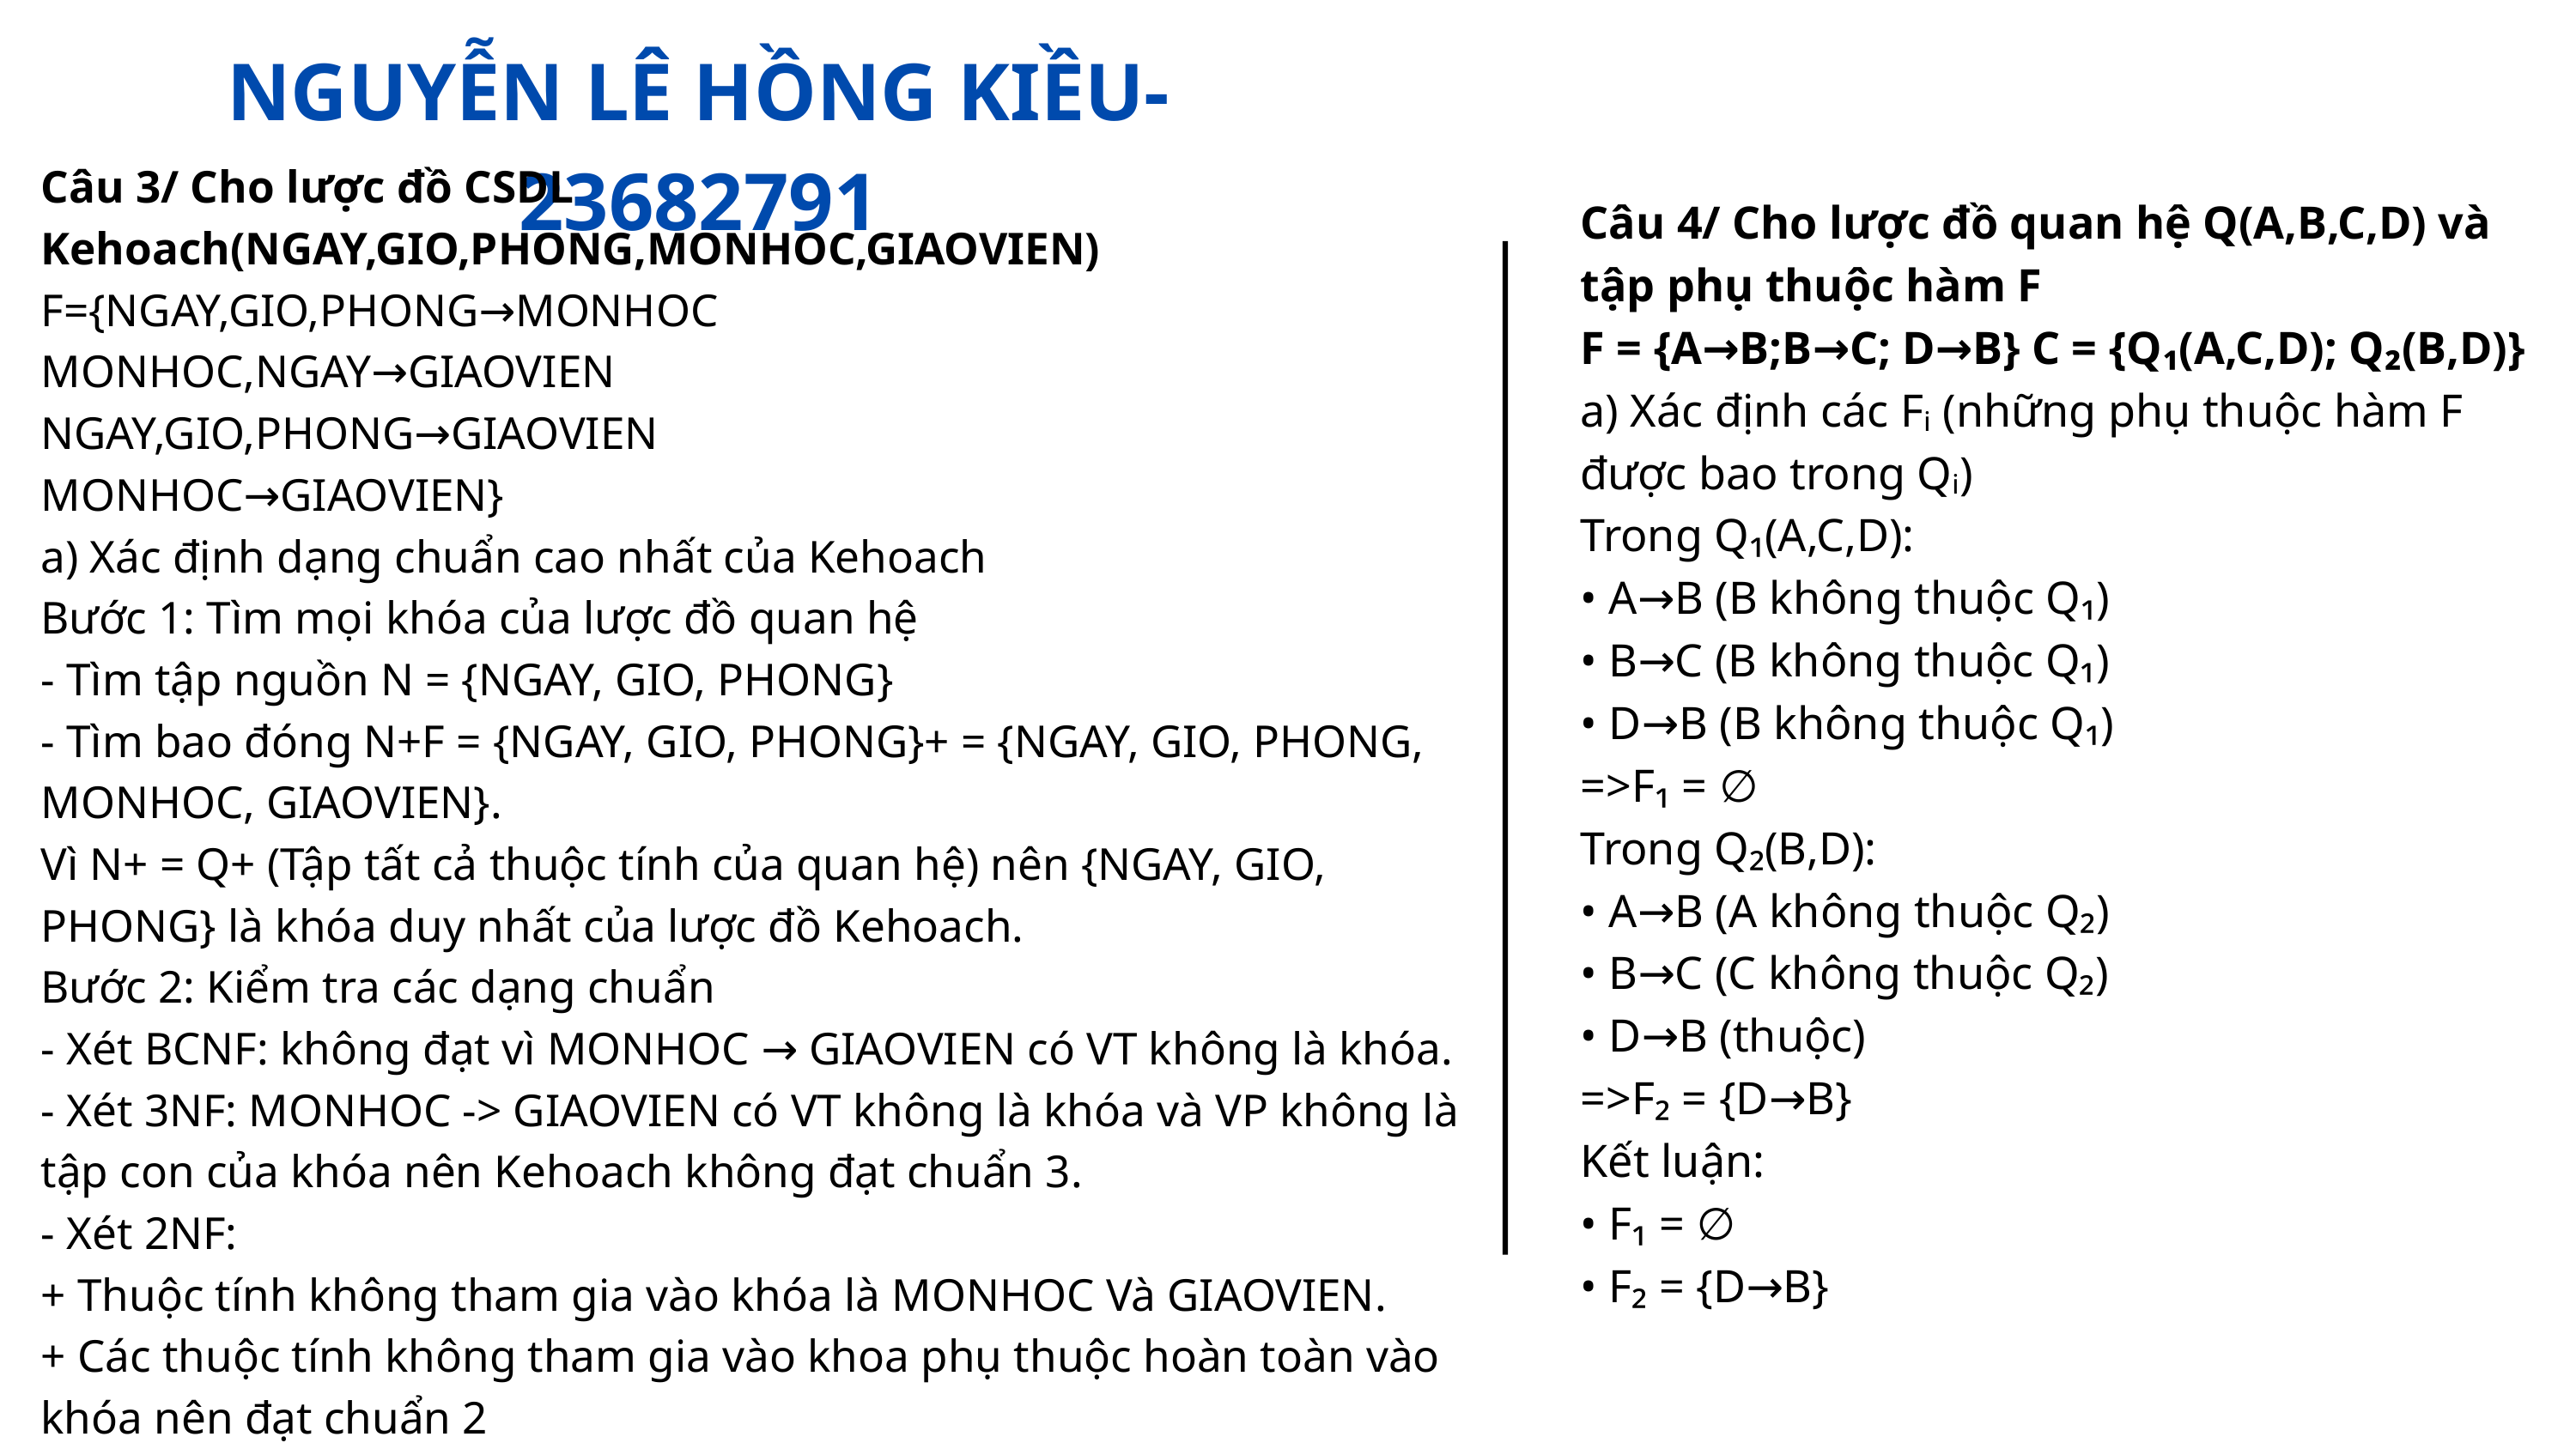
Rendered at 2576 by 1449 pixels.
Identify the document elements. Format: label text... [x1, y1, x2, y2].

text_box Câu 4/ Cho lược đồ quan hệ Q(A,B,C,D) và tập phụ thuộc hàm F F = {A→B;B→C; D→B} C = {Q₁(A,C,D); Q₂(B,D)} a) Xác định các Fᵢ (những phụ thuộc hàm F được bao trong Qᵢ) Trong Q₁(A,C,D): • A→B (B không thuộc Q₁) • B→C (B không thuộc Q₁) • D→B (B không thuộc Q₁) =>F₁ = ∅ Trong Q₂(B,D): • A→B (A không thuộc Q₂) • B→C (C không thuộc Q₂) • D→B (thuộc) =>F₂ = {D→B} Kết luận: • F₁ = ∅ • F₂ = {D→B} [1580, 185, 2576, 1374]
text_box Câu 3/ Cho lược đồ CSDL Kehoach(NGAY,GIO,PHONG,MONHOC,GIAOVIEN) F={NGAY,GIO,PHONG→MONHOC MONHOC,NGAY→GIAOVIEN NGAY,GIO,PHONG→GIAOVIEN MONHOC→GIAOVIEN} a) Xác định dạng chuẩn cao nhất của Kehoach Bước 1: Tìm mọi khóa của lược đồ quan hệ - Tìm tập nguồn N = {NGAY, GIO, PHONG} - Tìm bao đóng N+F = {NGAY, GIO, PHONG}+ = {NGAY, GIO, PHONG, MONHOC, GIAOVIEN}. Vì N+ = Q+ (Tập tất cả thuộc tính của quan hệ) nên {NGAY, GIO, PHONG} là khóa duy nhất của lược đồ Kehoach. Bước 2: Kiểm tra các dạng chuẩn - Xét BCNF: không đạt vì MONHOC → GIAOVIEN có VT không là khóa. - Xét 3NF: MONHOC -> GIAOVIEN có VT không là khóa và VP không là tập con của khóa nên Kehoach không đạt chuẩn 3. - Xét 2NF: + Thuộc tính không tham gia vào khóa là MONHOC Và GIAOVIEN. + Các thuộc tính không tham gia vào khoa phụ thuộc hoàn toàn vào khóa nên đạt chuẩn 2 [40, 150, 1480, 1449]
text_box NGUYỄN LÊ HỒNG KIỀU- 23682791 [40, 25, 1358, 150]
